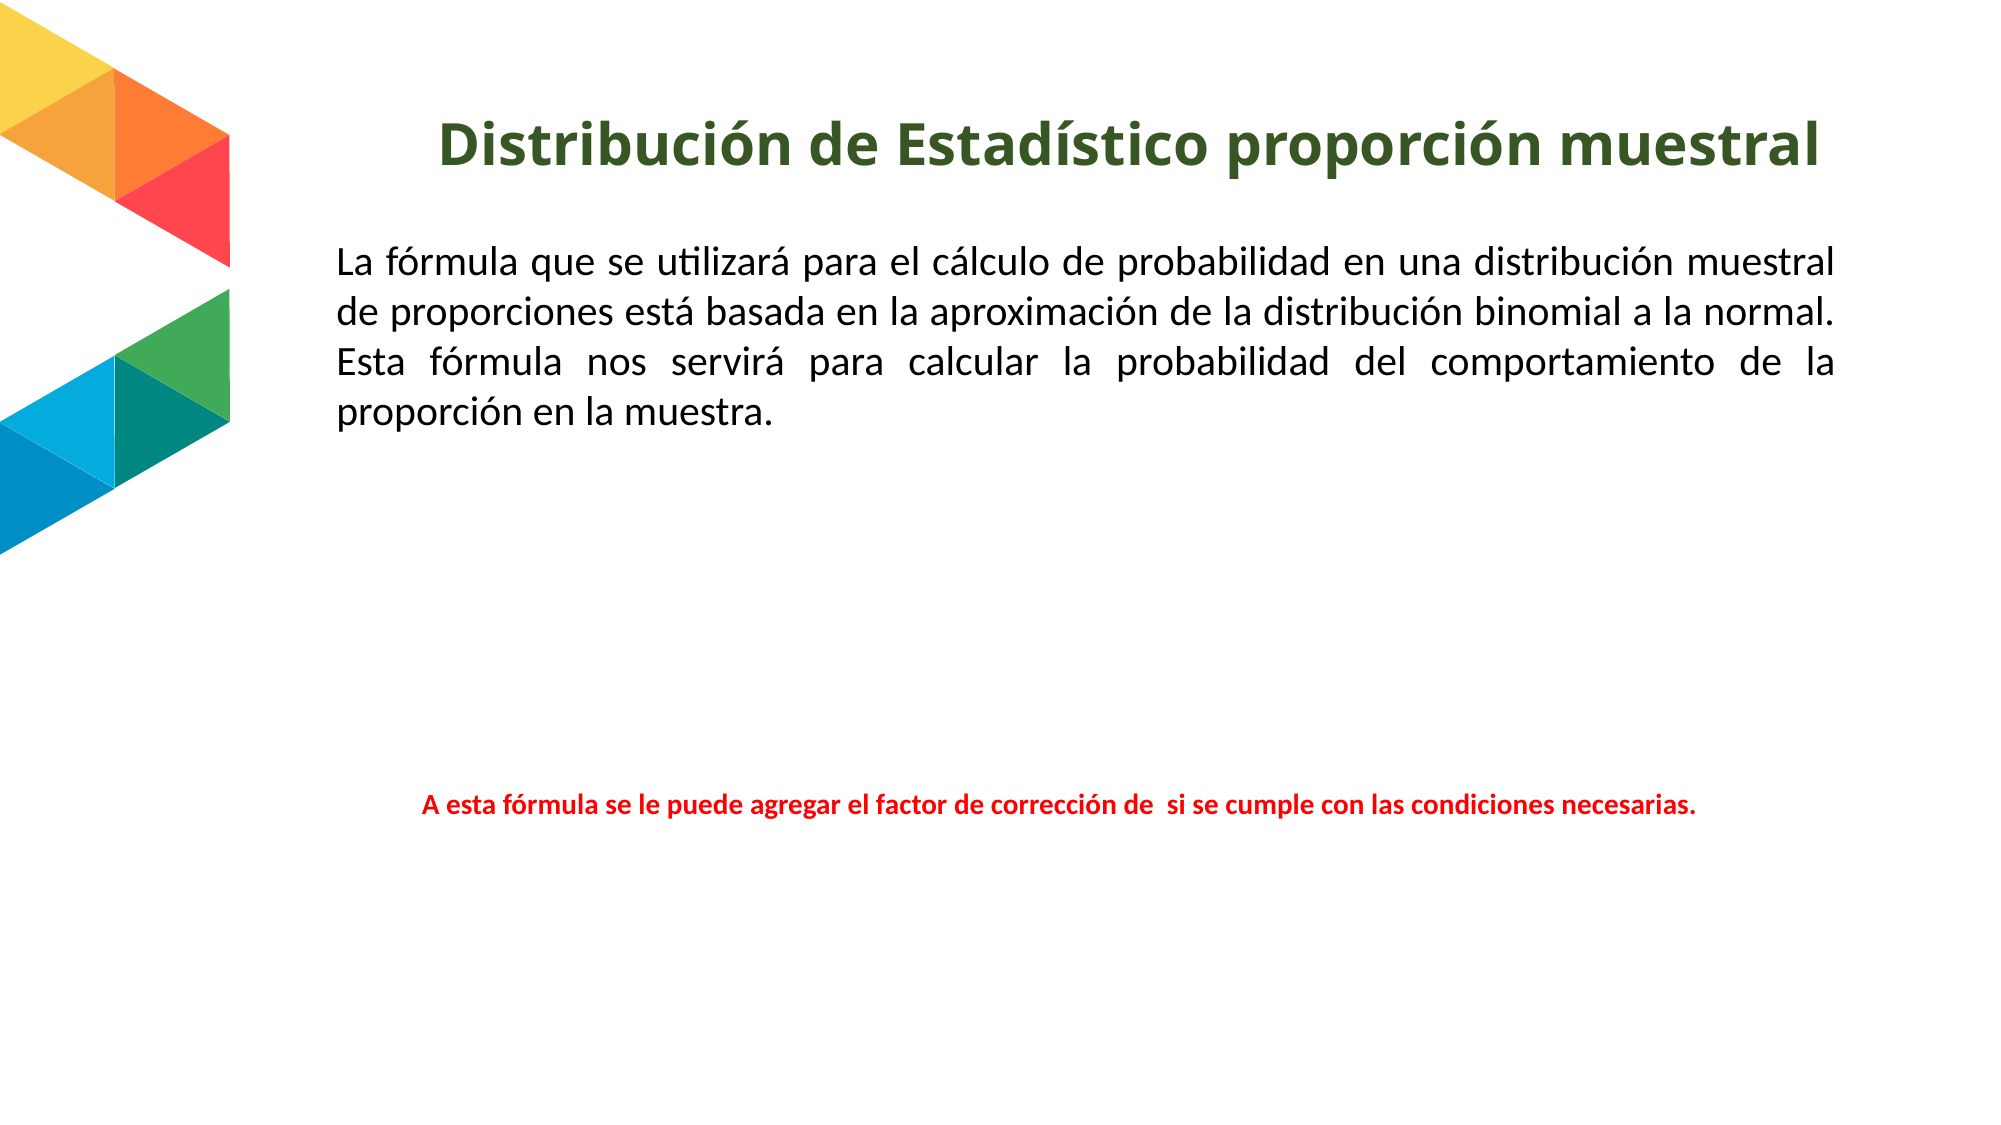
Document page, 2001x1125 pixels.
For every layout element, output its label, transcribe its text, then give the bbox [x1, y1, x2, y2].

title Distribución de Estadístico proporción muestral [402, 108, 1836, 206]
text_box La fórmula que se utilizará para el cálculo de probabilidad en una distribución muestral de proporciones está basada en la aproximación de la distribución binomial a la normal. Esta fórmula nos servirá para calcular la probabilidad del comportamiento de la proporción en la muestra. [321, 226, 1852, 442]
